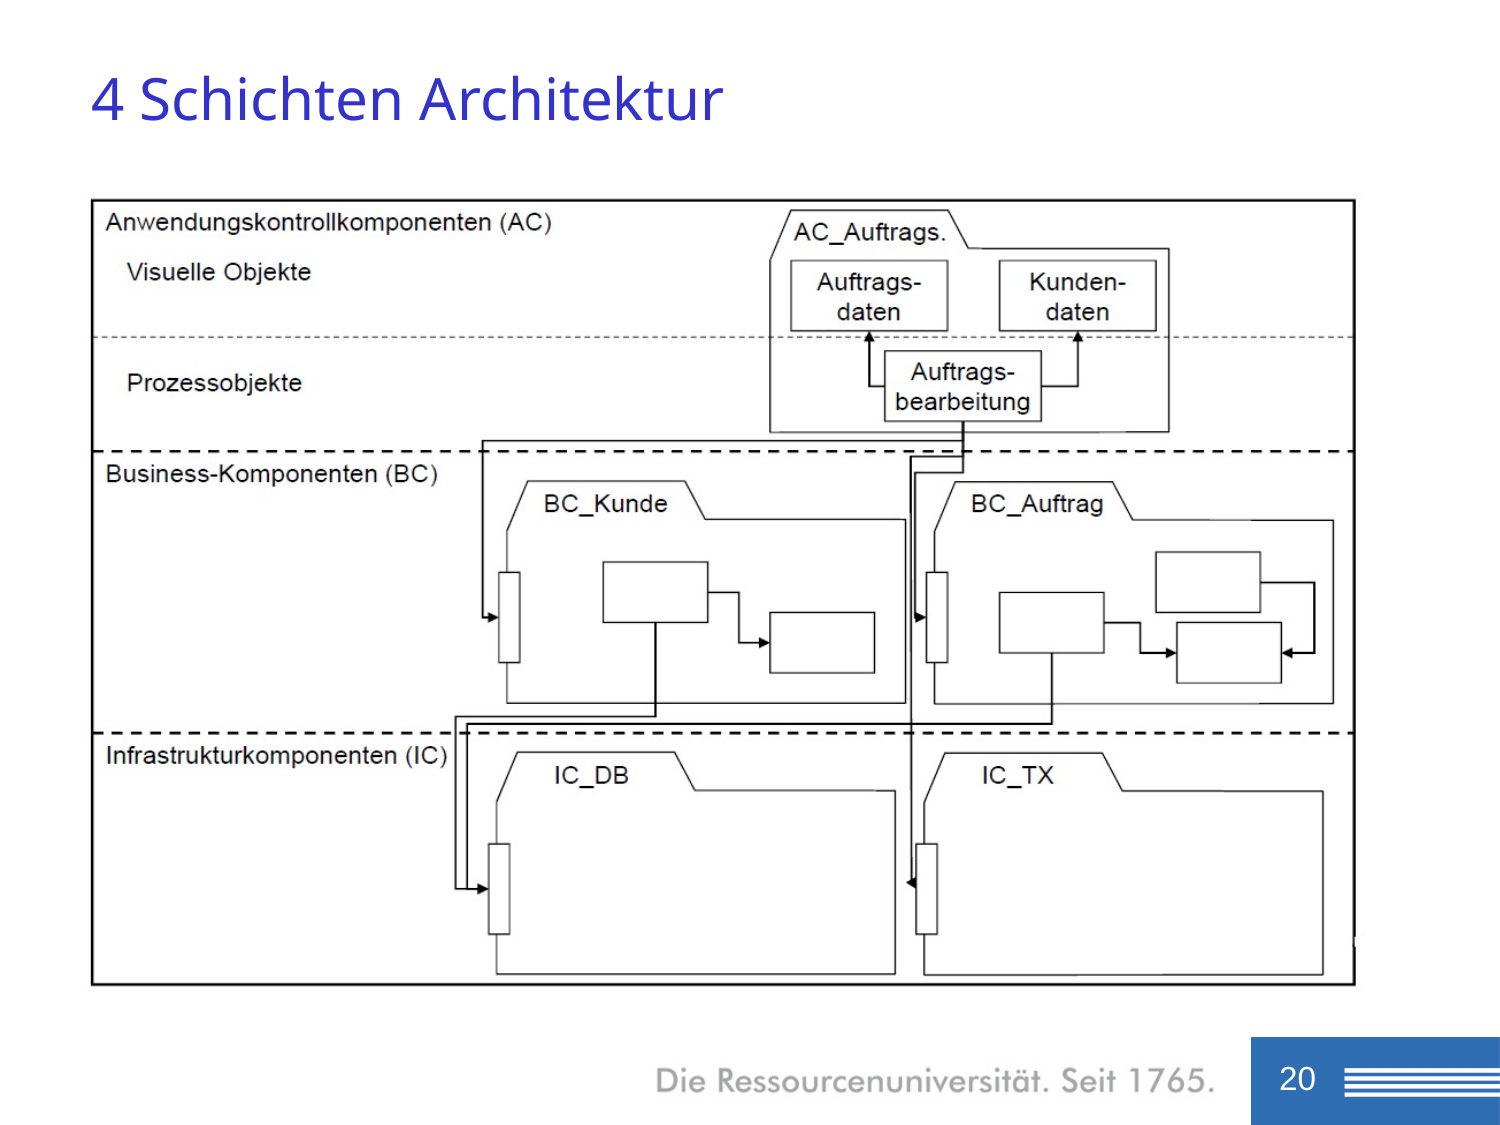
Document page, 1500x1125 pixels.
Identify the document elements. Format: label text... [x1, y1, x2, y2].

picture [1251, 1037, 1500, 1125]
text_box 4 Schichten Architektur [76, 54, 963, 140]
picture [76, 184, 1389, 1000]
picture [643, 1054, 856, 1106]
footer 20 [856, 1050, 1332, 1125]
